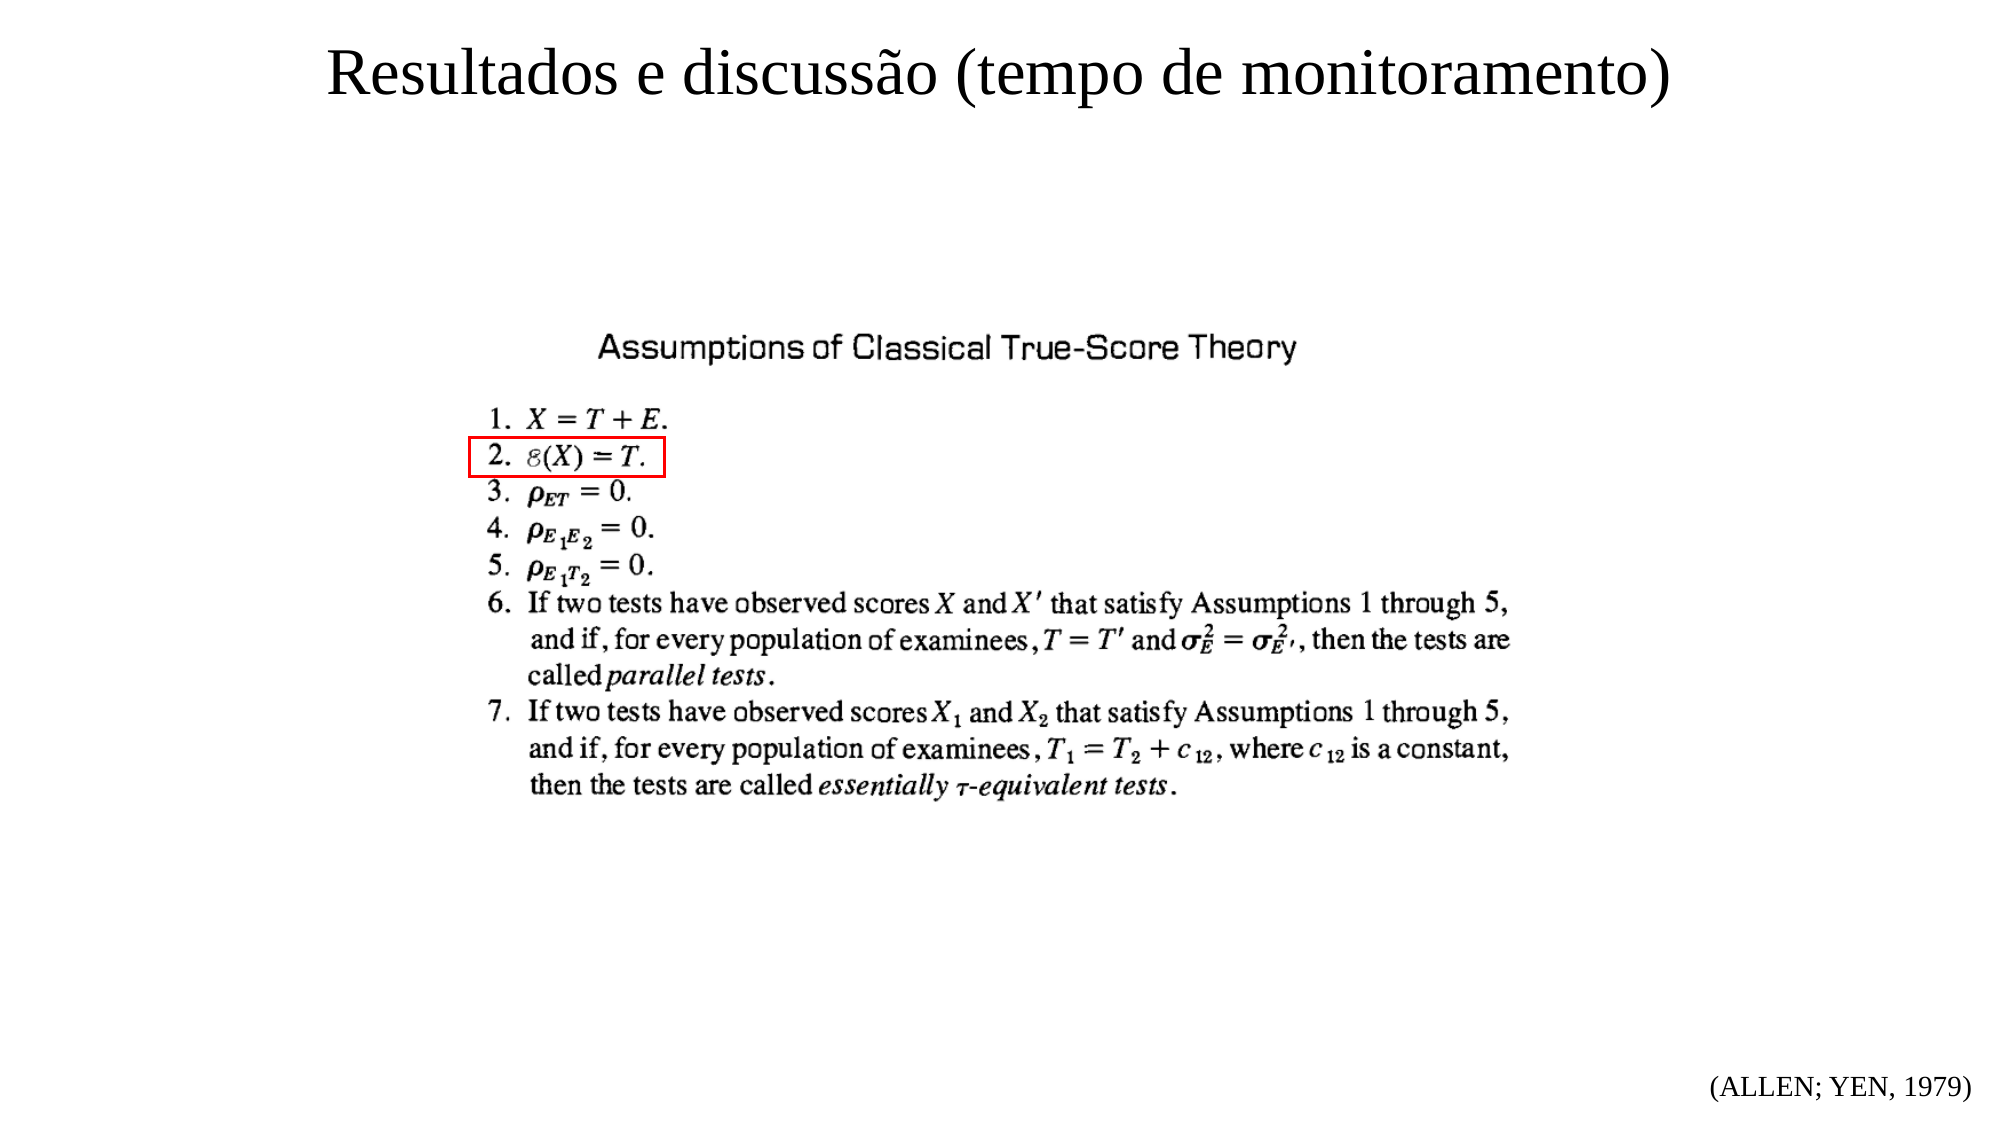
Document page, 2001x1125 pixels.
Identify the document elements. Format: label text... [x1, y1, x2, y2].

picture [469, 320, 1531, 805]
text_box (ALLEN; YEN, 1979) [1693, 1060, 1996, 1111]
text_box Resultados e discussão (tempo de monitoramento) [0, 28, 2000, 118]
